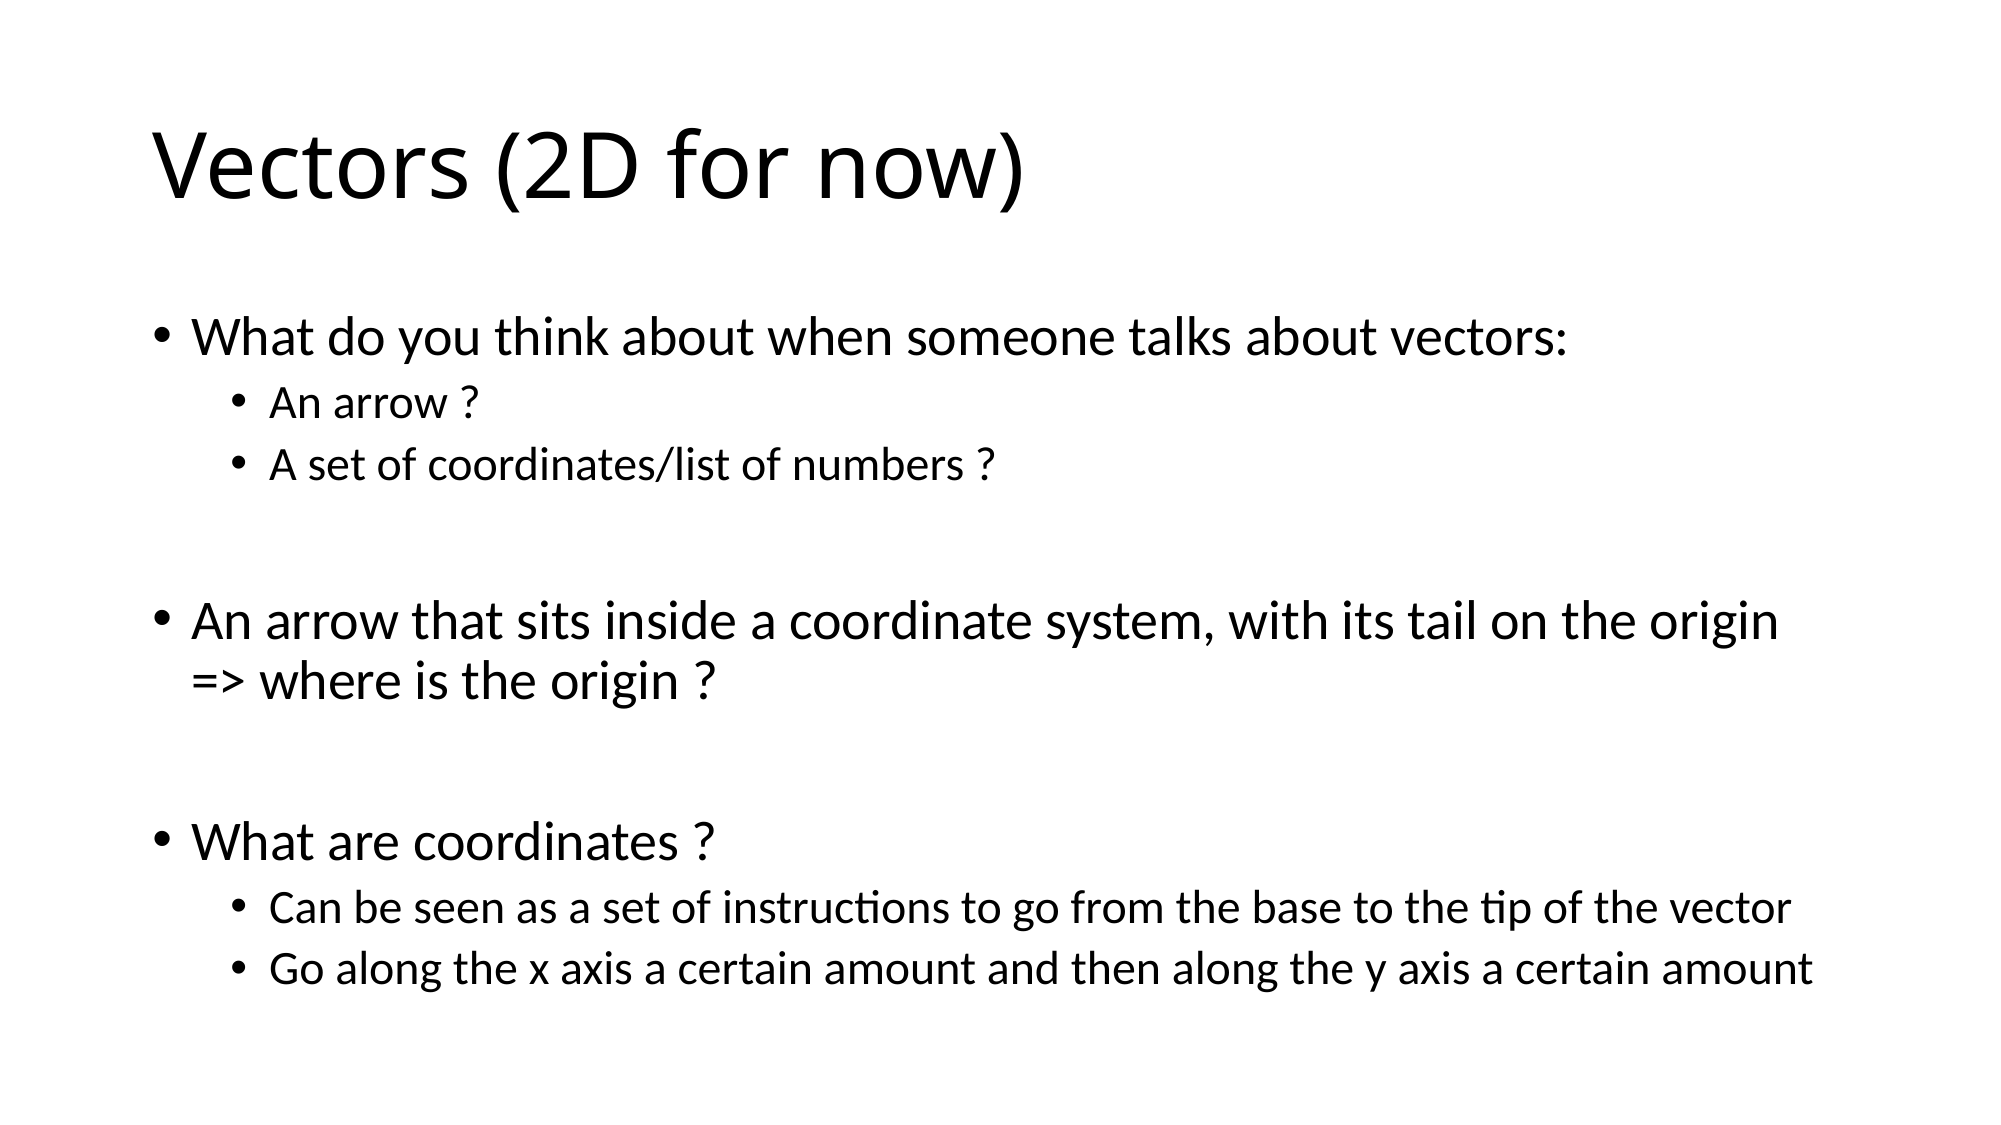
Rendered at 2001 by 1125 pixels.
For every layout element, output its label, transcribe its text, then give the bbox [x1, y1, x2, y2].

title Vectors (2D for now) [137, 59, 1863, 278]
list What do you think about when someone talks about vectors: An arrow ? A set of coordinates/list of numbers ? An arrow that sits inside a coordinate system, with its tail on the origin => where is the origin ? What are coordinates ? Can be seen as a set of instructions to go from the base to the tip of the vector Go along the x axis a certain amount and then along the y axis a certain amount [137, 299, 1863, 1014]
